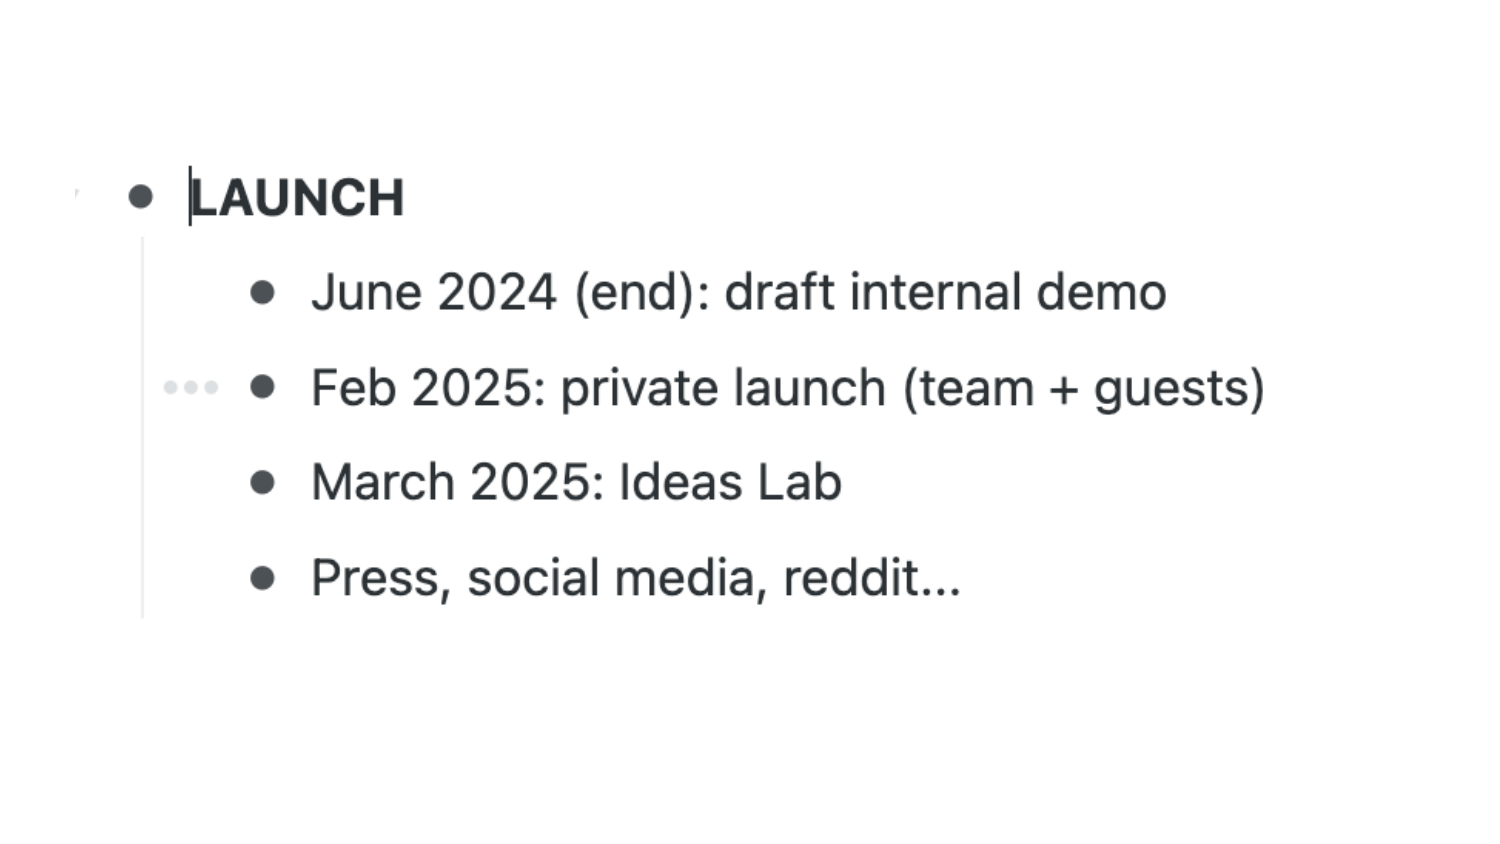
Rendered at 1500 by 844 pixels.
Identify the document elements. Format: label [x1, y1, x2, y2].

picture [74, 146, 1320, 628]
